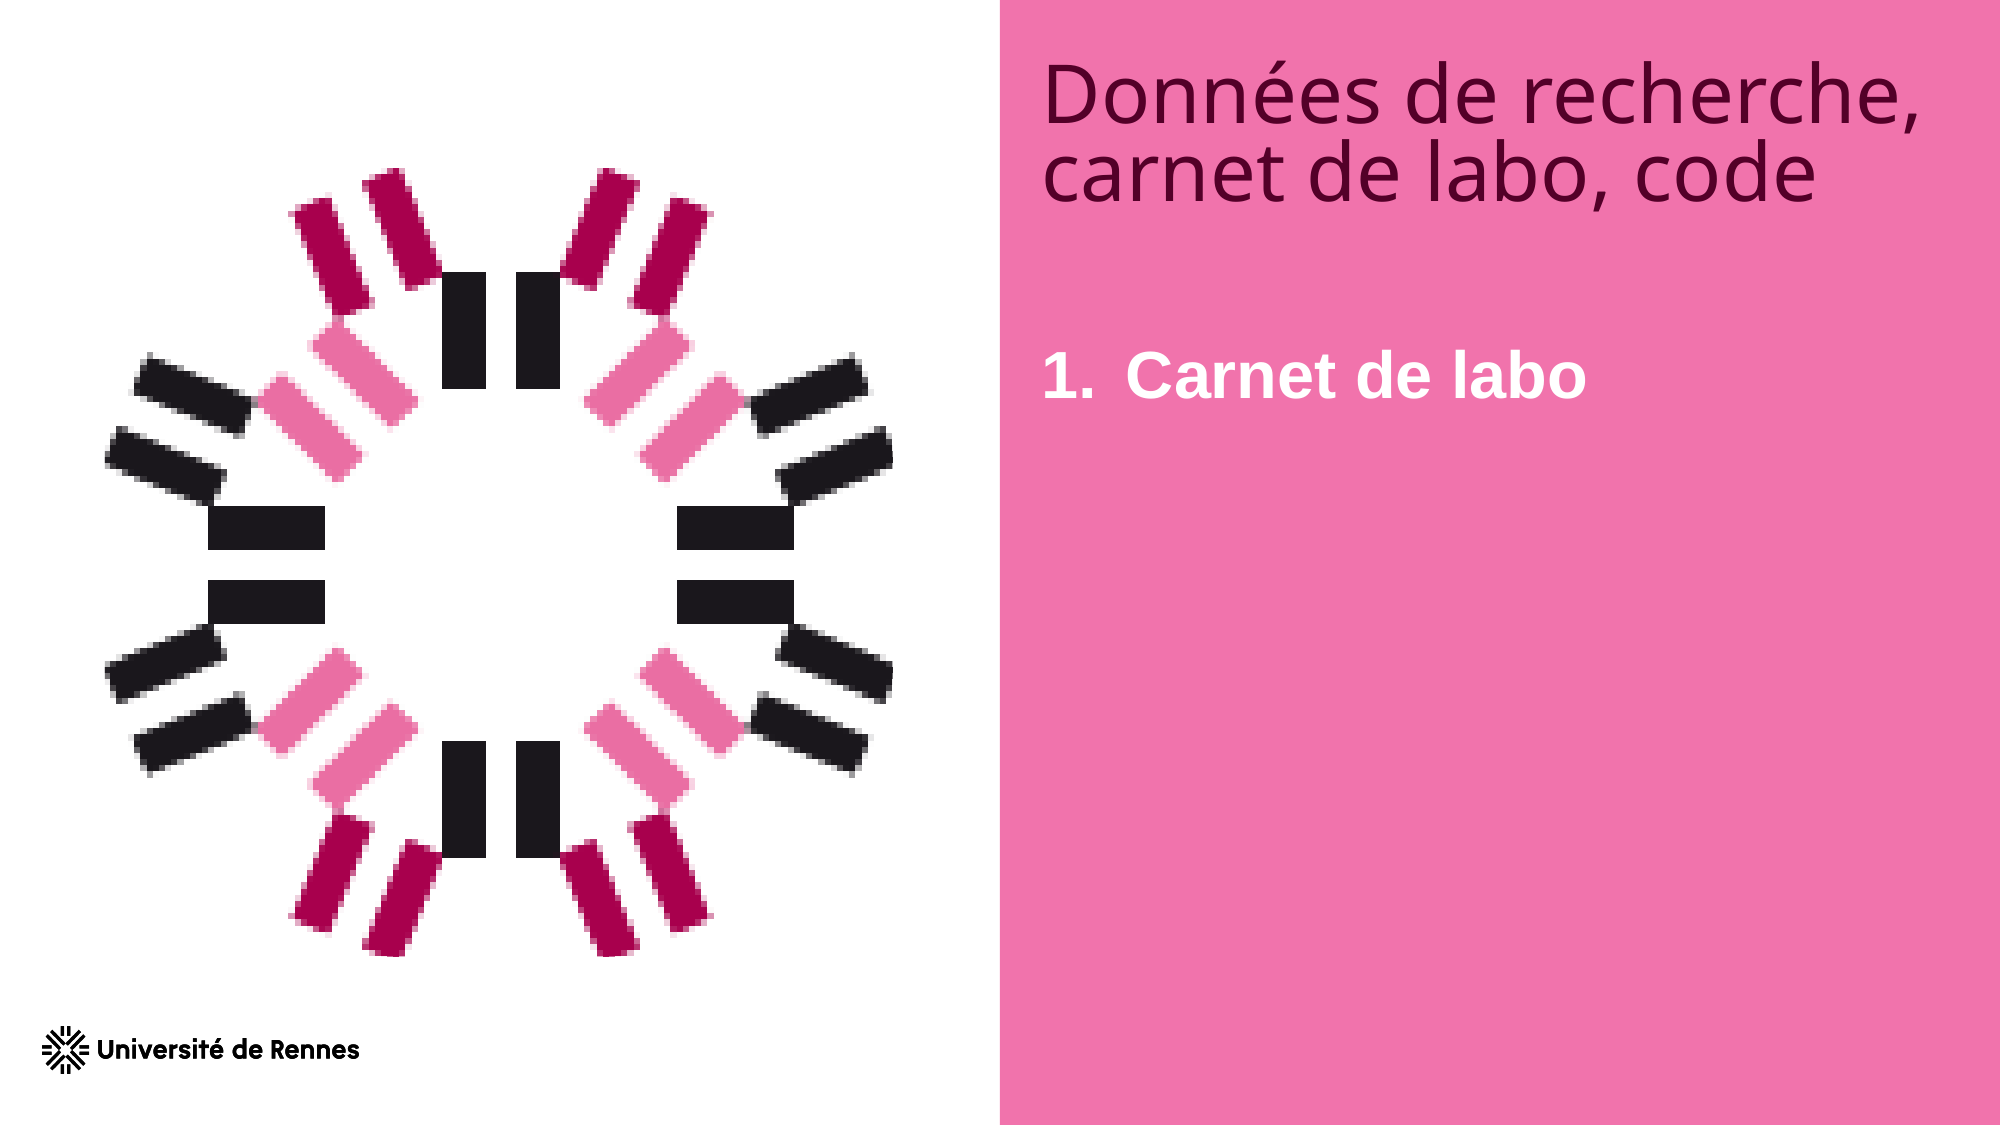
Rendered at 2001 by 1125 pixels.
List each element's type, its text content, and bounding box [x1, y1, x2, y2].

subtitle Carnet de labo [1041, 331, 1931, 461]
picture [42, 1026, 359, 1074]
title Données de recherche, carnet de labo, code [1041, 60, 1931, 230]
